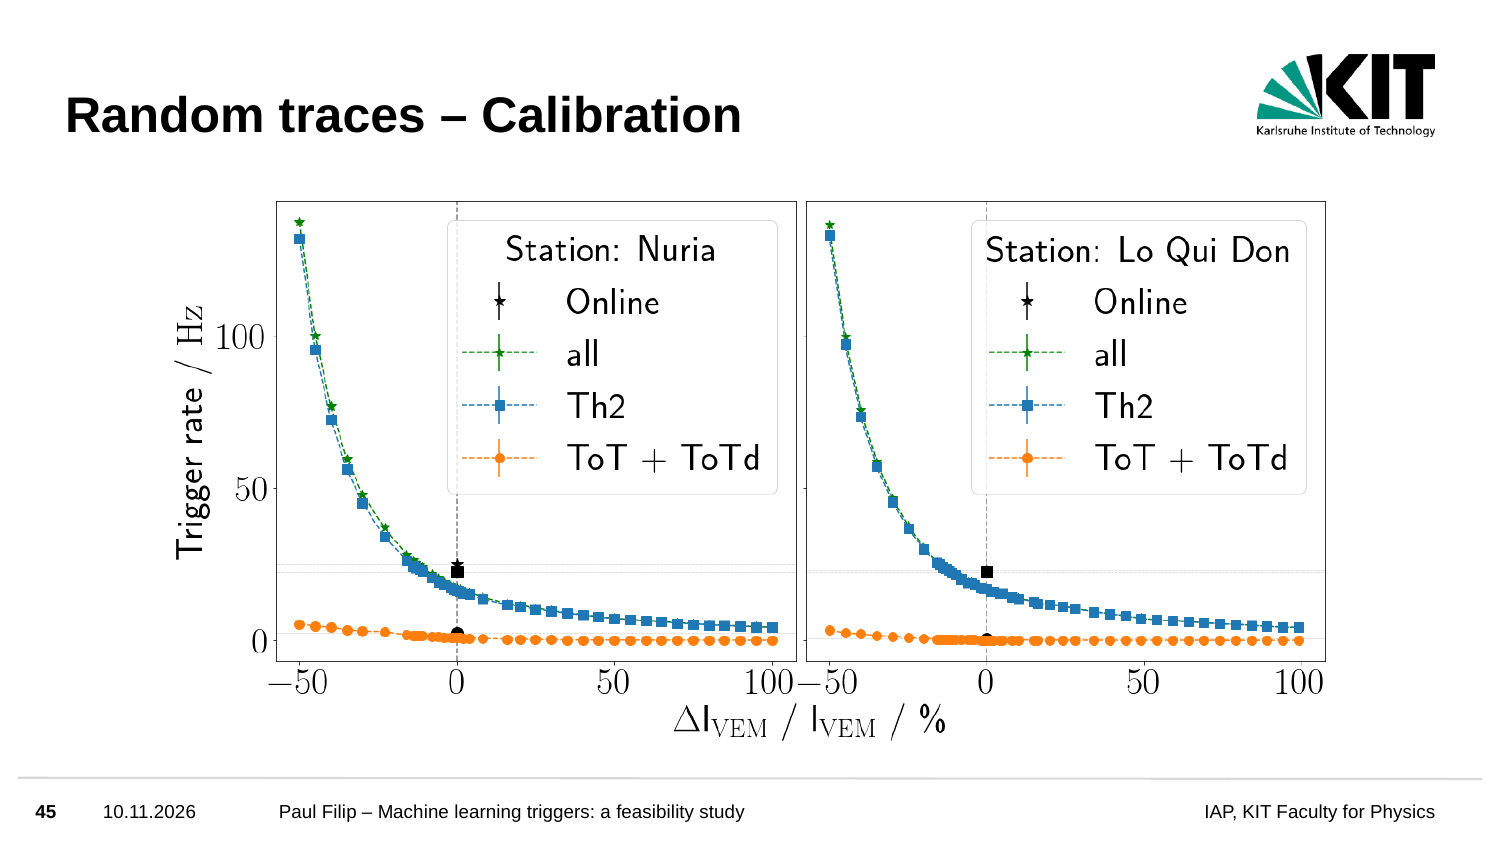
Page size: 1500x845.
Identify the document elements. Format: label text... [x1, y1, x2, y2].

picture [1257, 54, 1435, 137]
slide_number 45 [35, 778, 89, 844]
title Random traces – Calibration [64, 48, 1192, 144]
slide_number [102, 778, 272, 844]
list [167, 194, 1333, 748]
